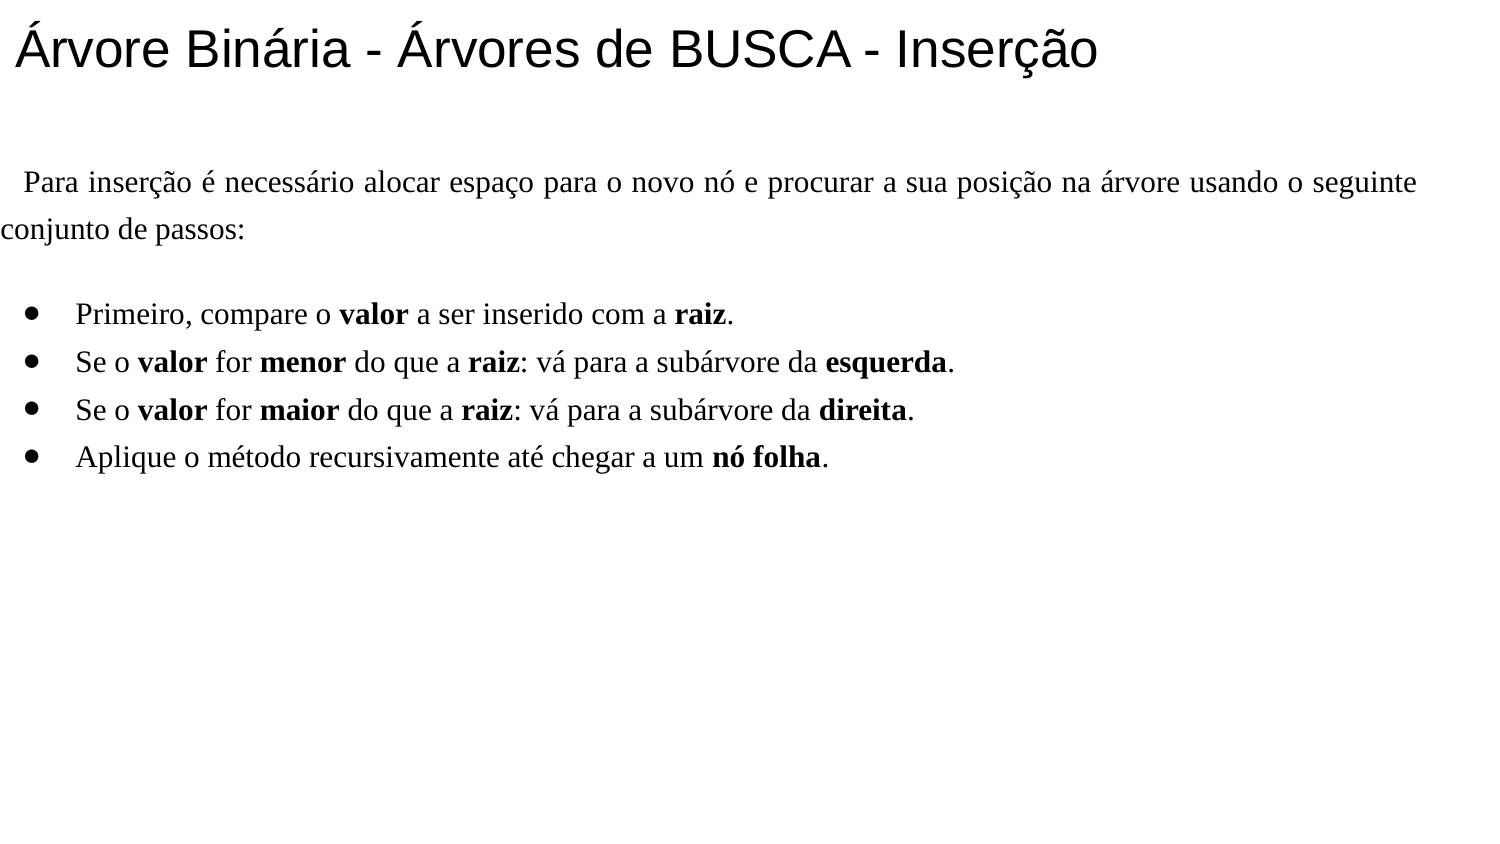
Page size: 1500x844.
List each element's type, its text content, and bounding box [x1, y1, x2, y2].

list Para inserção é necessário alocar espaço para o novo nó e procurar a sua posição na árvore usando o seguinte conjunto de passos: Primeiro, compare o valor a ser inserido com a raiz. Se o valor for menor do que a raiz: vá para a subárvore da esquerda. Se o valor for maior do que a raiz: vá para a subárvore da direita. Aplique o método recursivamente até chegar a um nó folha. [0, 135, 1435, 697]
title Árvore Binária - Árvores de BUSCA - Inserção [0, 0, 1398, 94]
